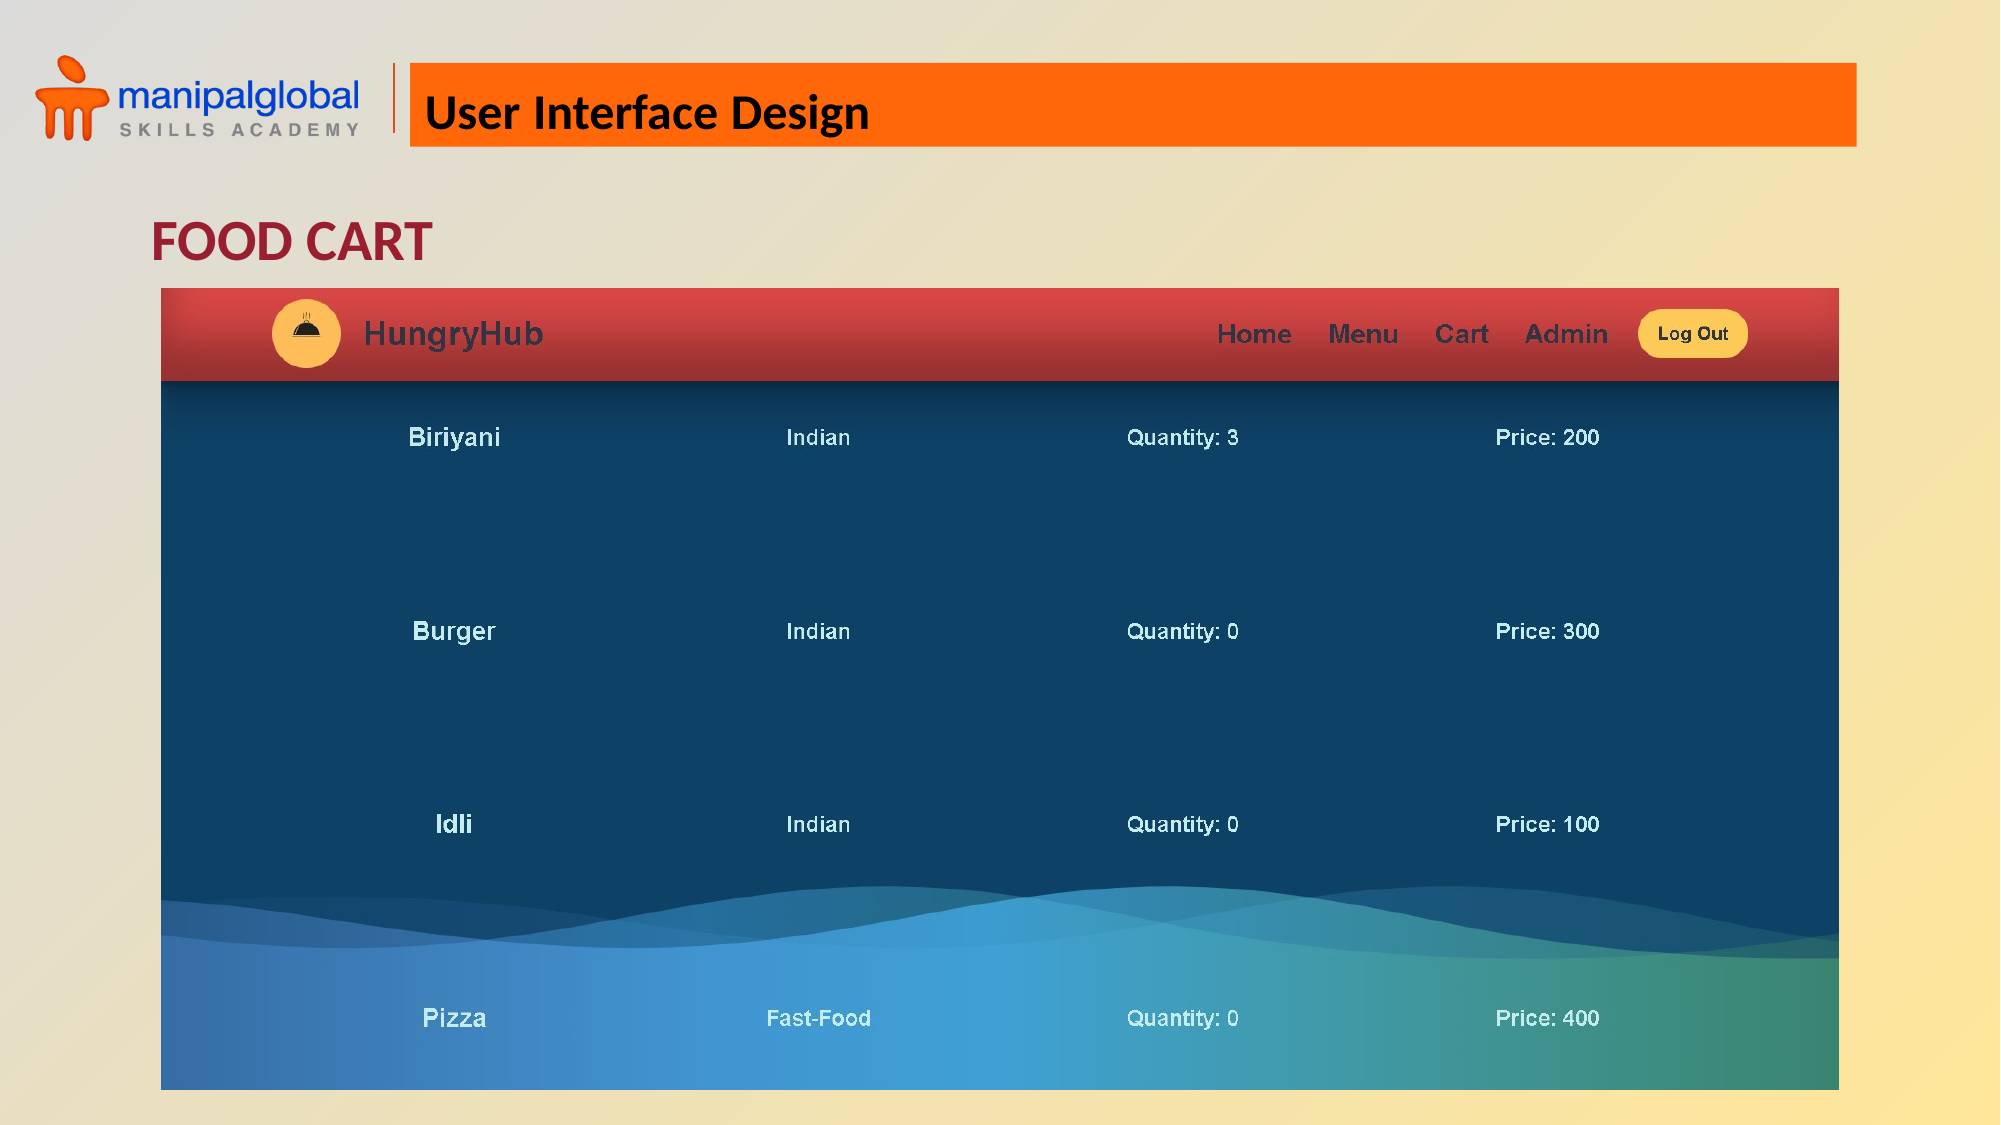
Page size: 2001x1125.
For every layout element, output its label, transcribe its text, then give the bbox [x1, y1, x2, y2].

picture [35, 55, 358, 141]
text_box User Interface Design [410, 62, 1857, 147]
text_box FOOD CART [136, 184, 962, 280]
picture [161, 288, 1839, 1090]
